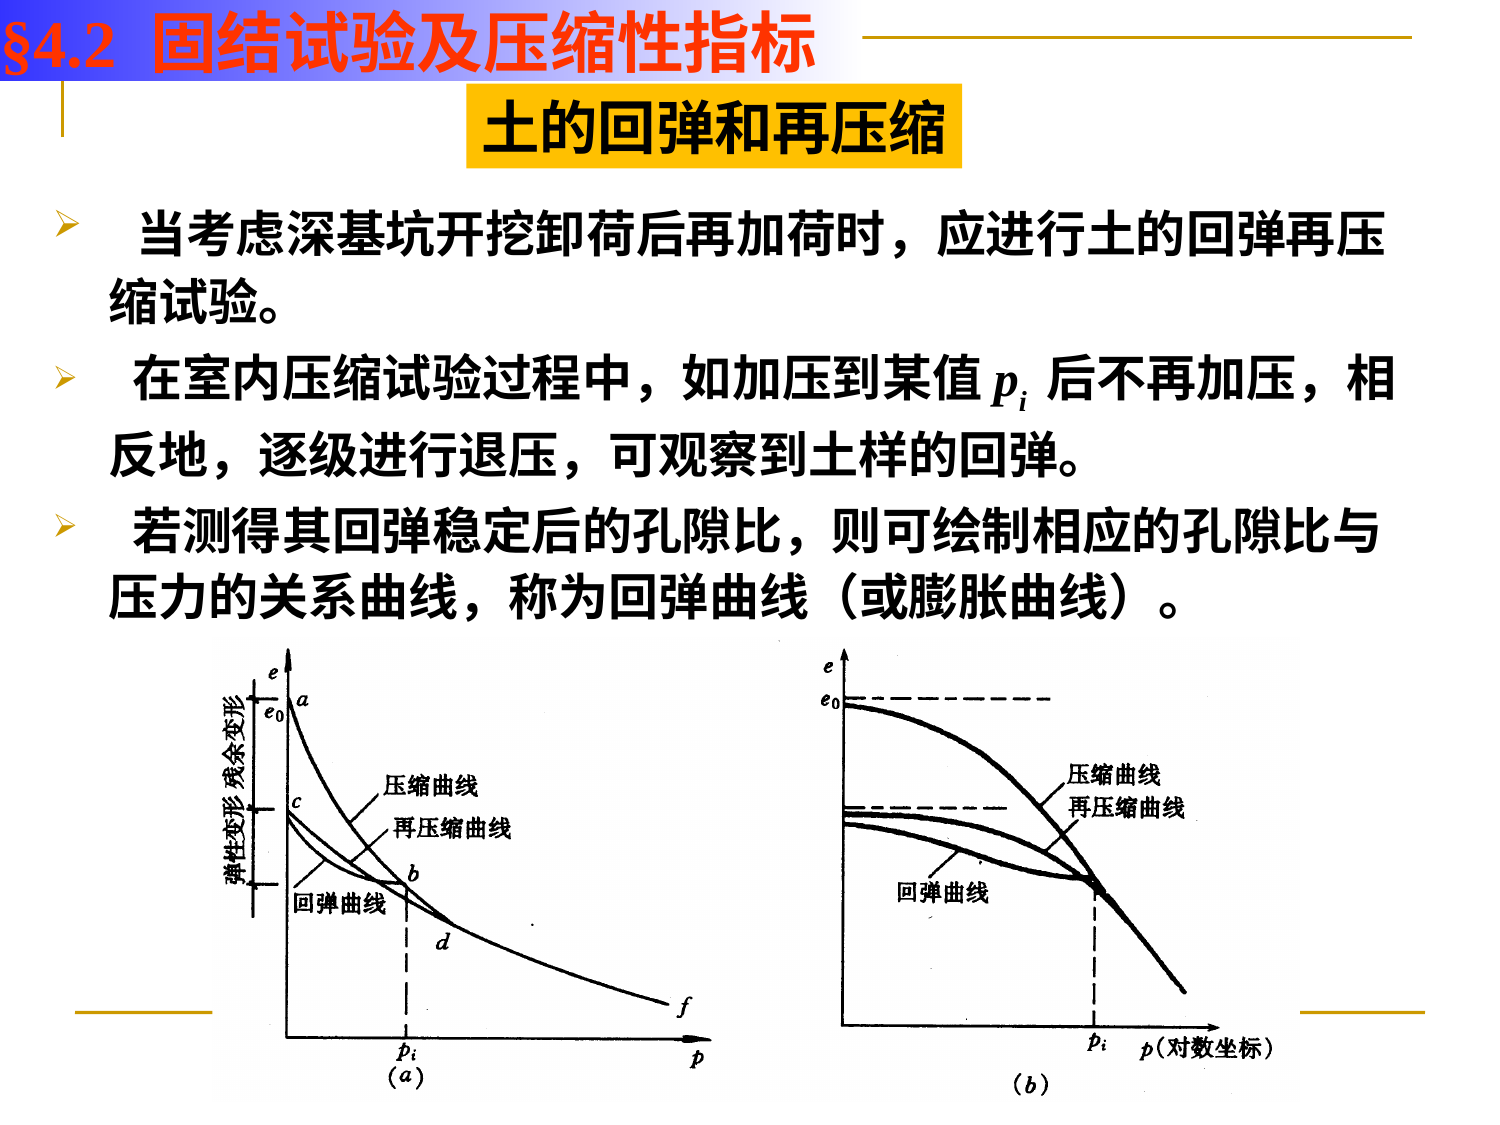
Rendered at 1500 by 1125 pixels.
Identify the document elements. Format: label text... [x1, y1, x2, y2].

subtitle 当考虑深基坑开挖卸荷后再加荷时，应进行土的回弹再压缩试验。 在室内压缩试验过程中，如加压到某值pi 后不再加压，相反地，逐级进行退压，可观察到土样的回弹。 若测得其回弹稳定后的孔隙比，则可绘制相应的孔隙比与压力的关系曲线，称为回弹曲线（或膨胀曲线）。 [37, 179, 1432, 642]
text_box §4.2 固结试验及压缩性指标 [0, 0, 863, 81]
picture [212, 637, 1301, 1102]
text_box 土的回弹和再压缩 [466, 83, 963, 169]
